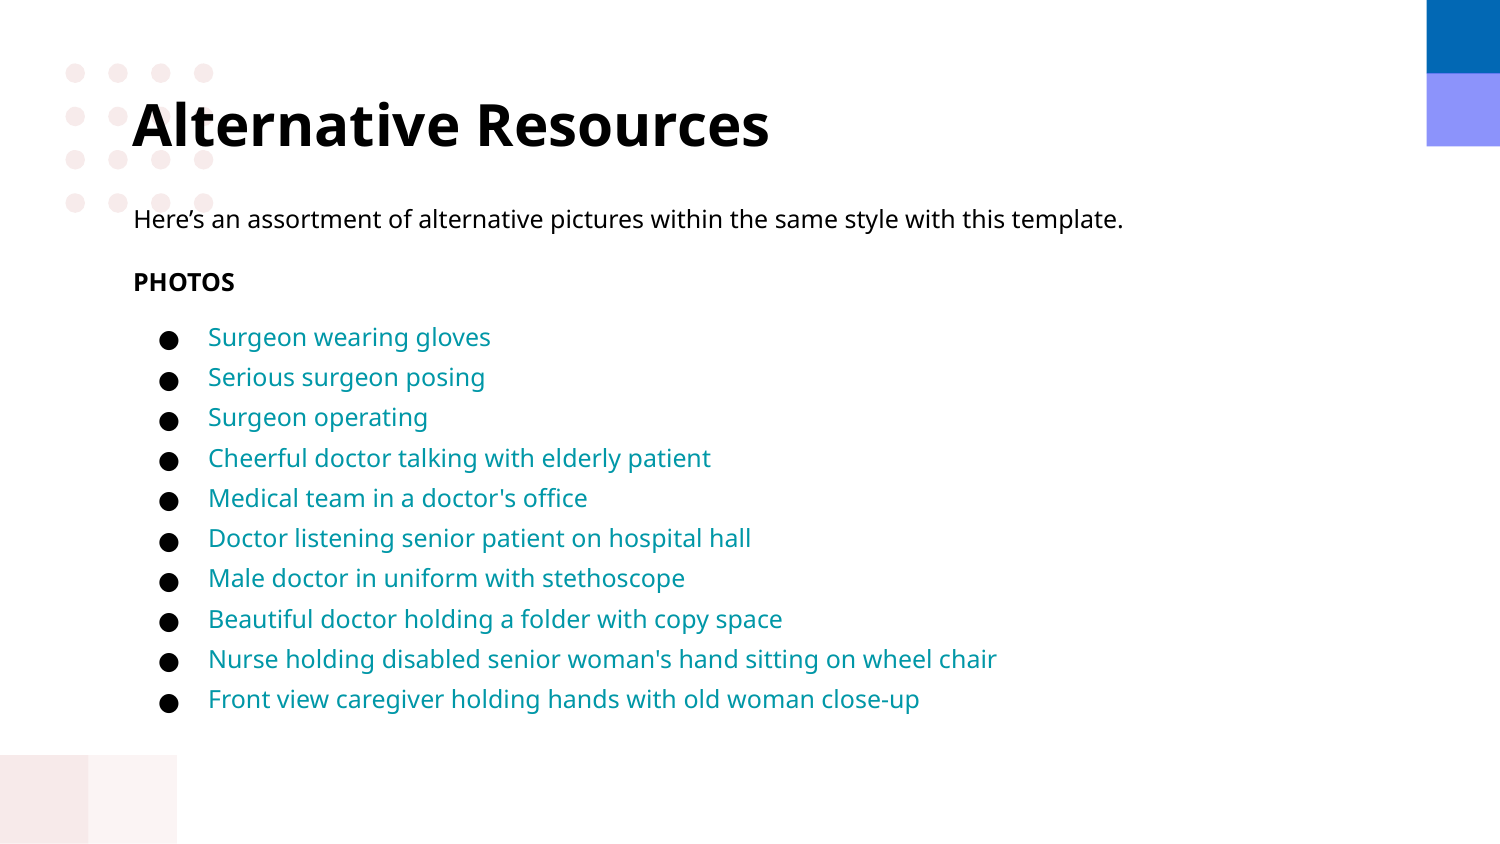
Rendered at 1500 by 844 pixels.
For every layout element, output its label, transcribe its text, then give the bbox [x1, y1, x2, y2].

text_box PHOTOS Surgeon wearing gloves Serious surgeon posing Surgeon operating Cheerful doctor talking with elderly patient Medical team in a doctor's office Doctor listening senior patient on hospital hall Male doctor in uniform with stethoscope Beautiful doctor holding a folder with copy space Nurse holding disabled senior woman's hand sitting on wheel chair Front view caregiver holding hands with old woman close-up [118, 251, 1390, 721]
title Alternative Resources [116, 72, 1383, 167]
text_box Here’s an assortment of alternative pictures within the same style with this template. [118, 188, 1382, 251]
